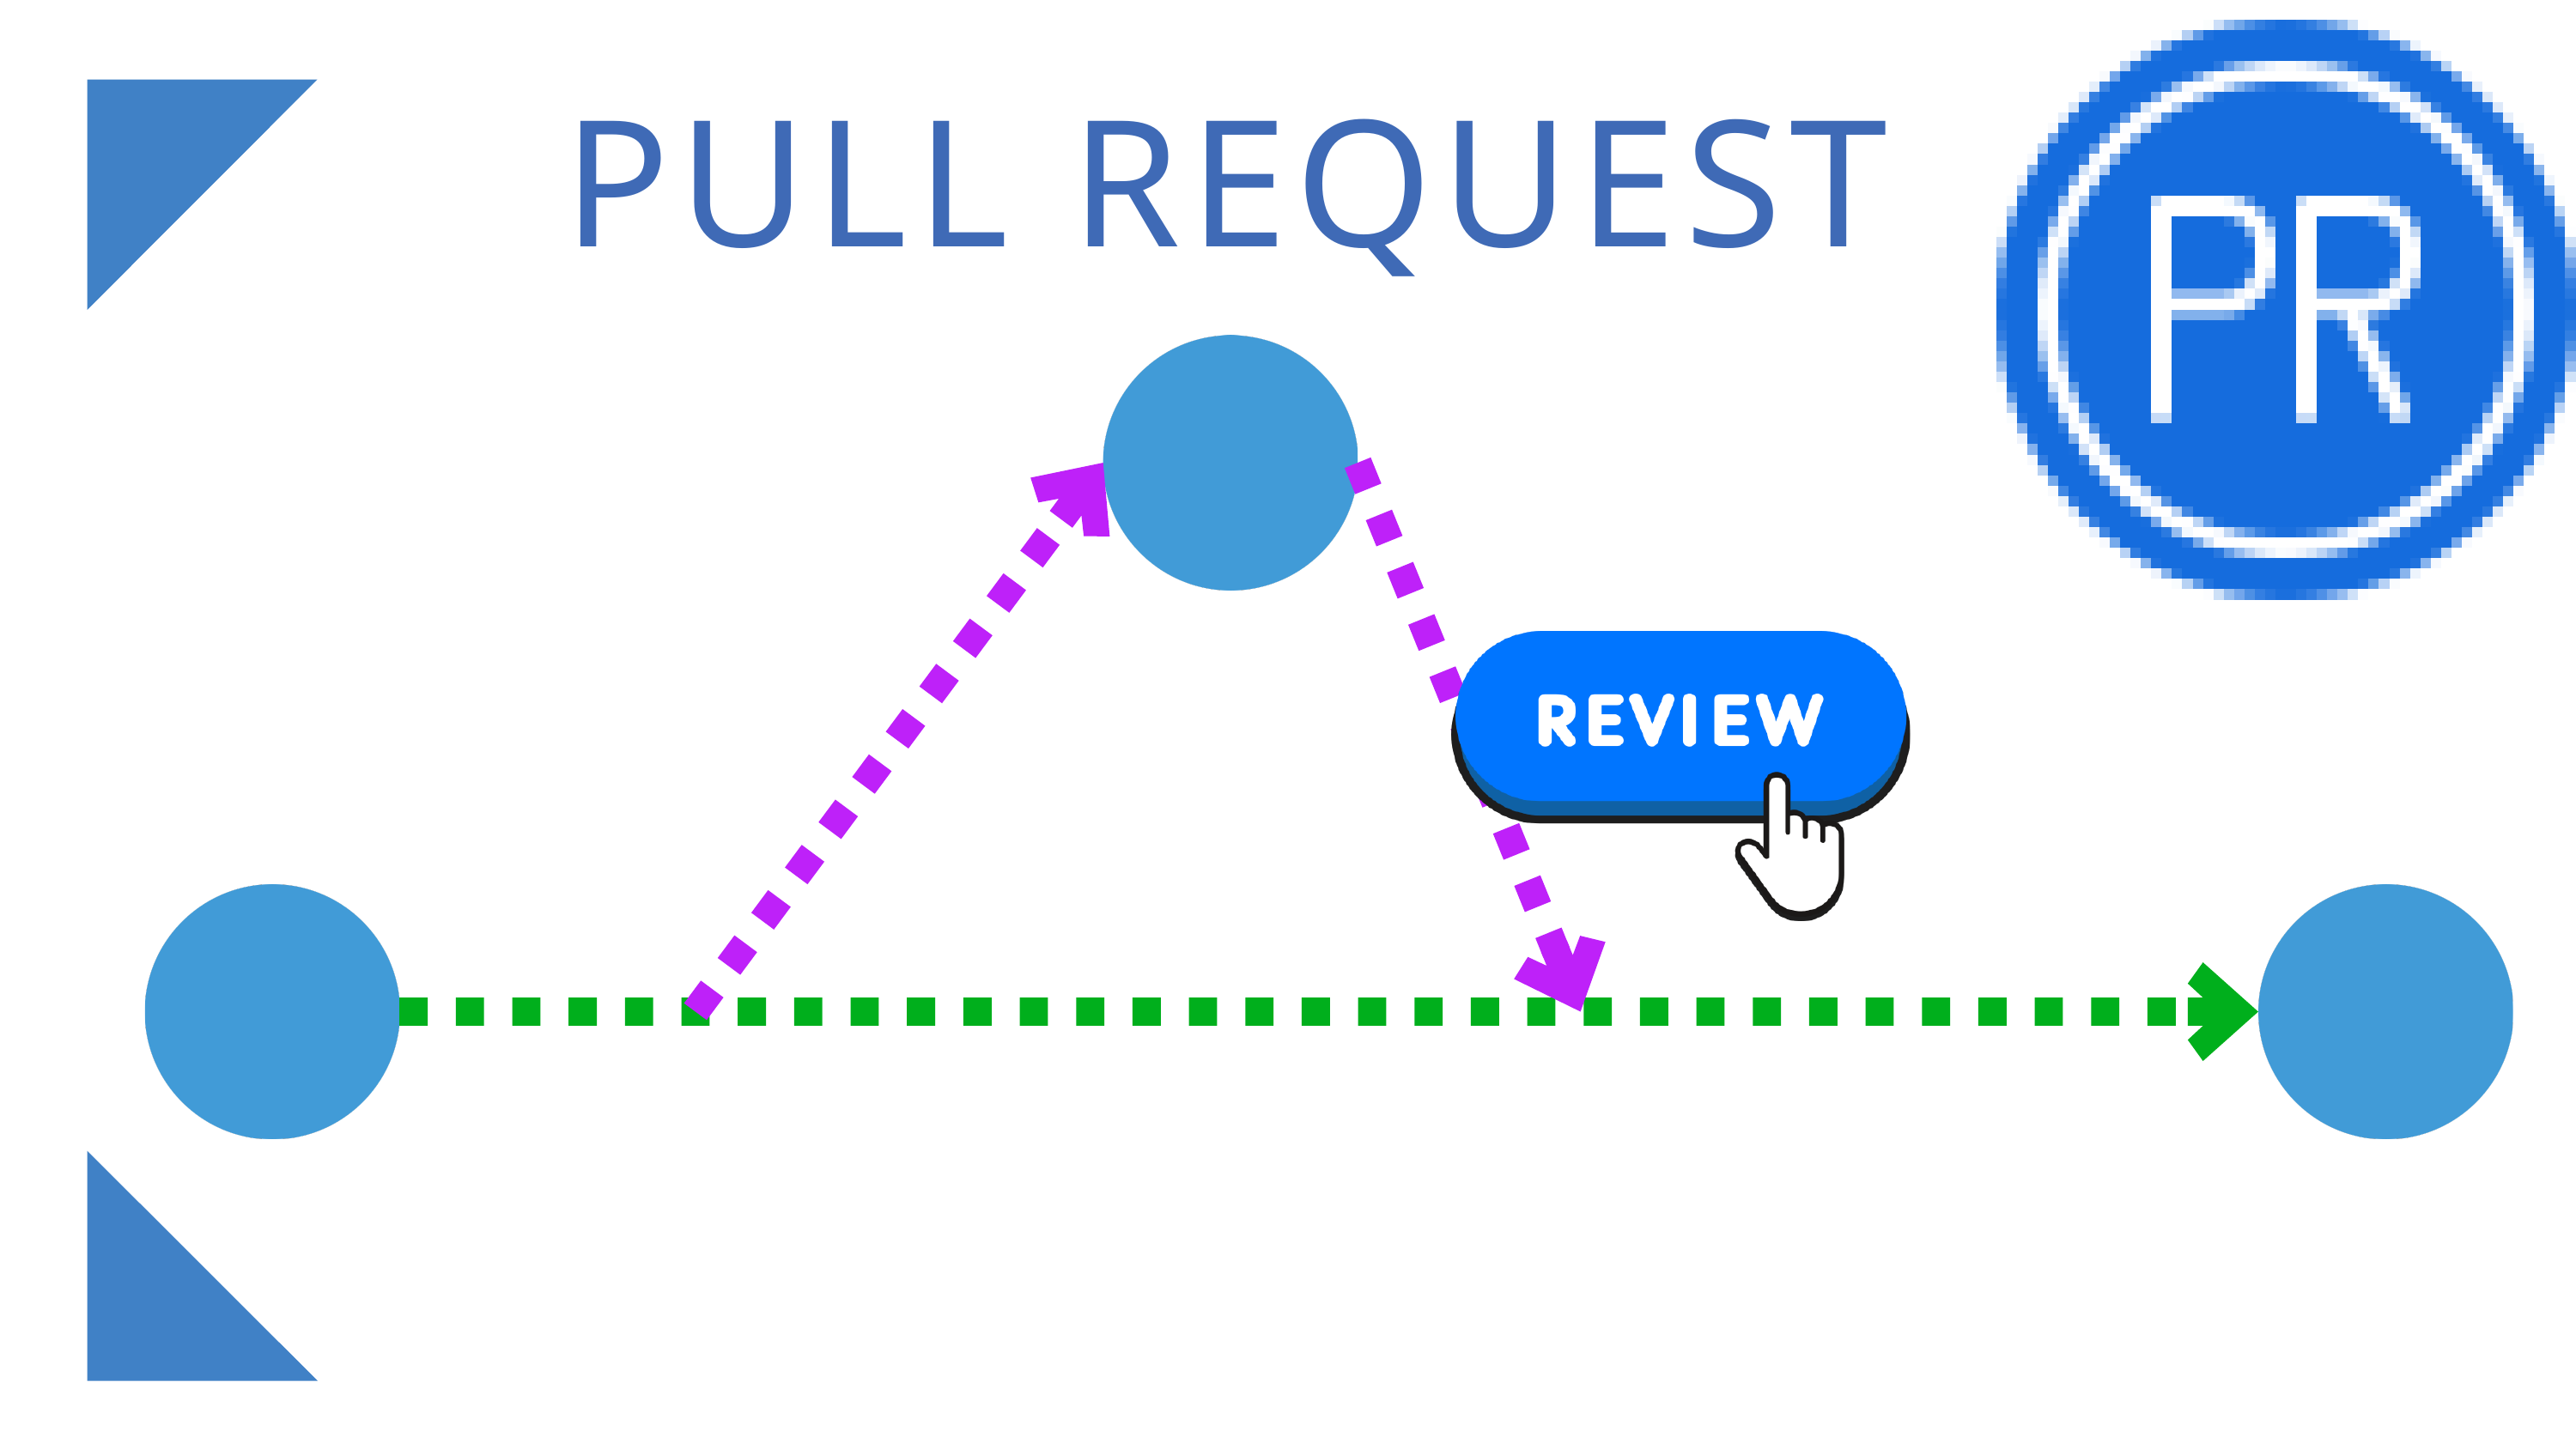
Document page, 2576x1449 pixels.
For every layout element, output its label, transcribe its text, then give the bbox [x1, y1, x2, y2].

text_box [87, 79, 318, 311]
text_box [1996, 20, 2576, 600]
text_box [1092, 463, 1103, 474]
text_box [1451, 631, 1911, 921]
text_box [87, 1150, 319, 1381]
text_box PULL REQUEST [322, 96, 2367, 282]
text_box [2246, 1005, 2258, 1018]
text_box [1103, 335, 1358, 591]
text_box [144, 884, 400, 1139]
text_box [2258, 884, 2513, 1139]
